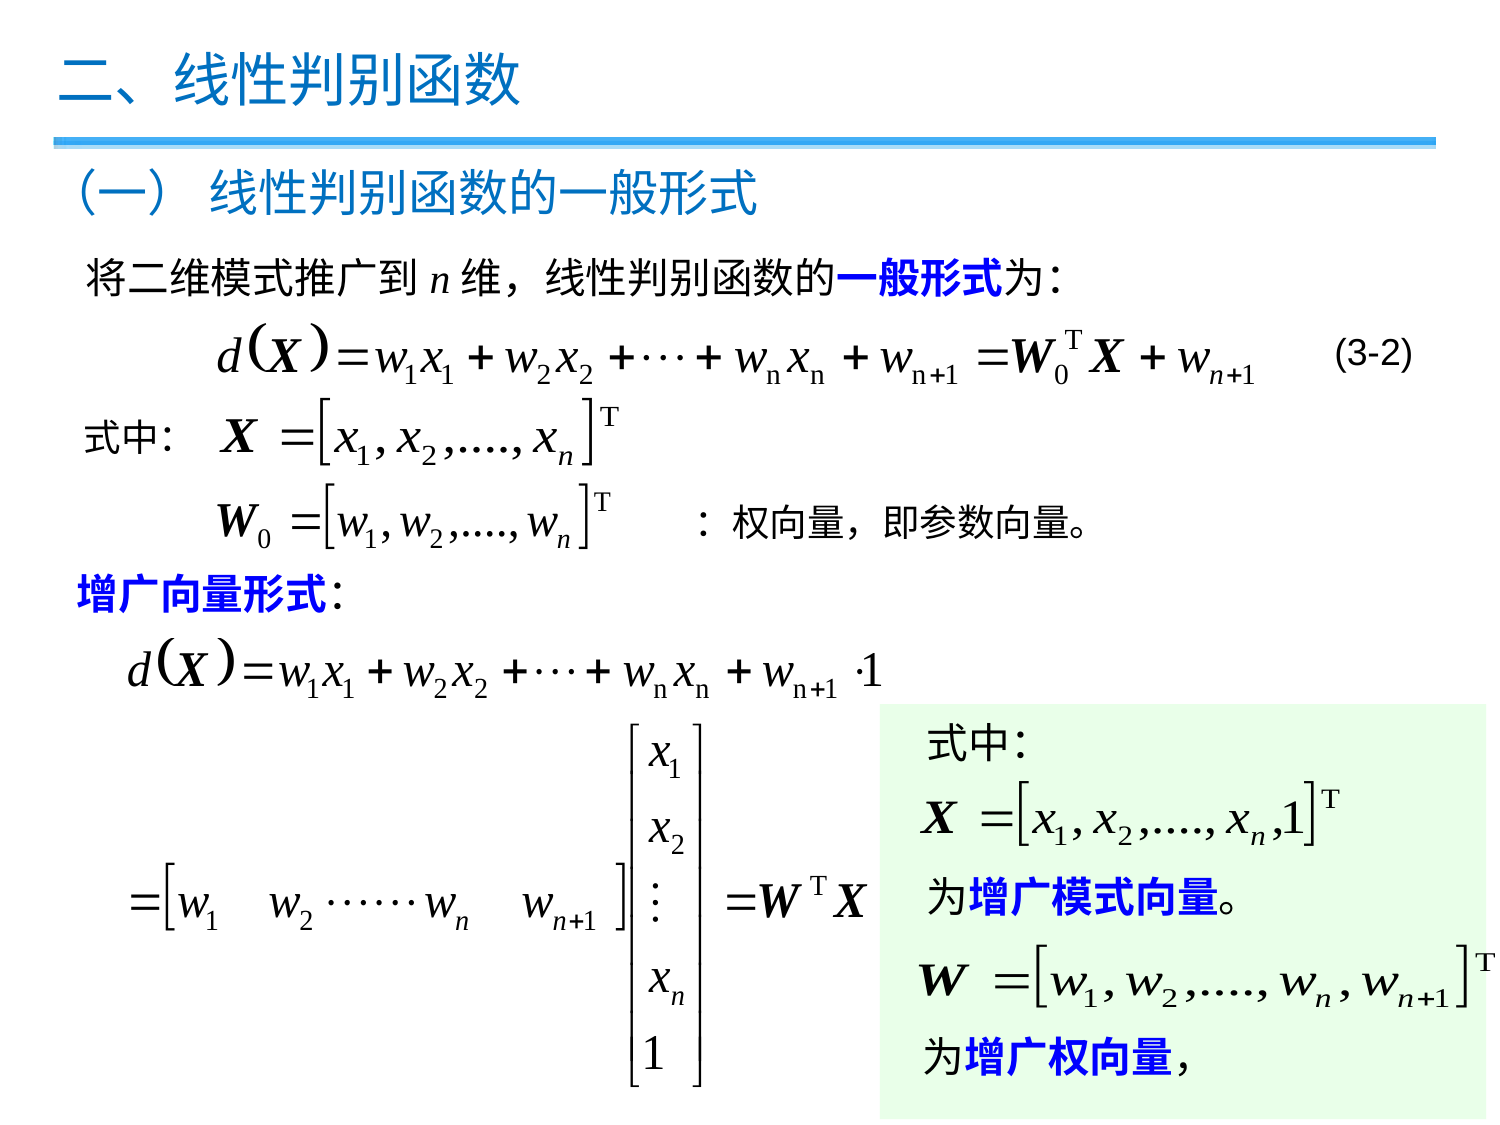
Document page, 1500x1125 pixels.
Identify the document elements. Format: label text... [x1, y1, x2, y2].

text_box （一） 线性判别函数的一般形式 [47, 161, 951, 222]
text_box (3-2) [1323, 327, 1414, 373]
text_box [211, 479, 1177, 562]
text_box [208, 317, 1264, 398]
text_box 将二维模式推广到n维，线性判别函数的一般形式为： [85, 251, 1447, 302]
text_box 式中： [926, 716, 1053, 767]
picture [53, 137, 1436, 149]
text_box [83, 393, 630, 478]
list 二、线性判别函数 [41, 31, 1459, 126]
text_box 增广向量形式： [76, 568, 703, 619]
text_box 为增广模式向量。 [926, 870, 1261, 921]
text_box [879, 704, 1487, 1120]
text_box 为增广权向量， [922, 1030, 1216, 1081]
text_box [909, 777, 1351, 858]
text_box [119, 637, 888, 1098]
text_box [911, 941, 1500, 1020]
